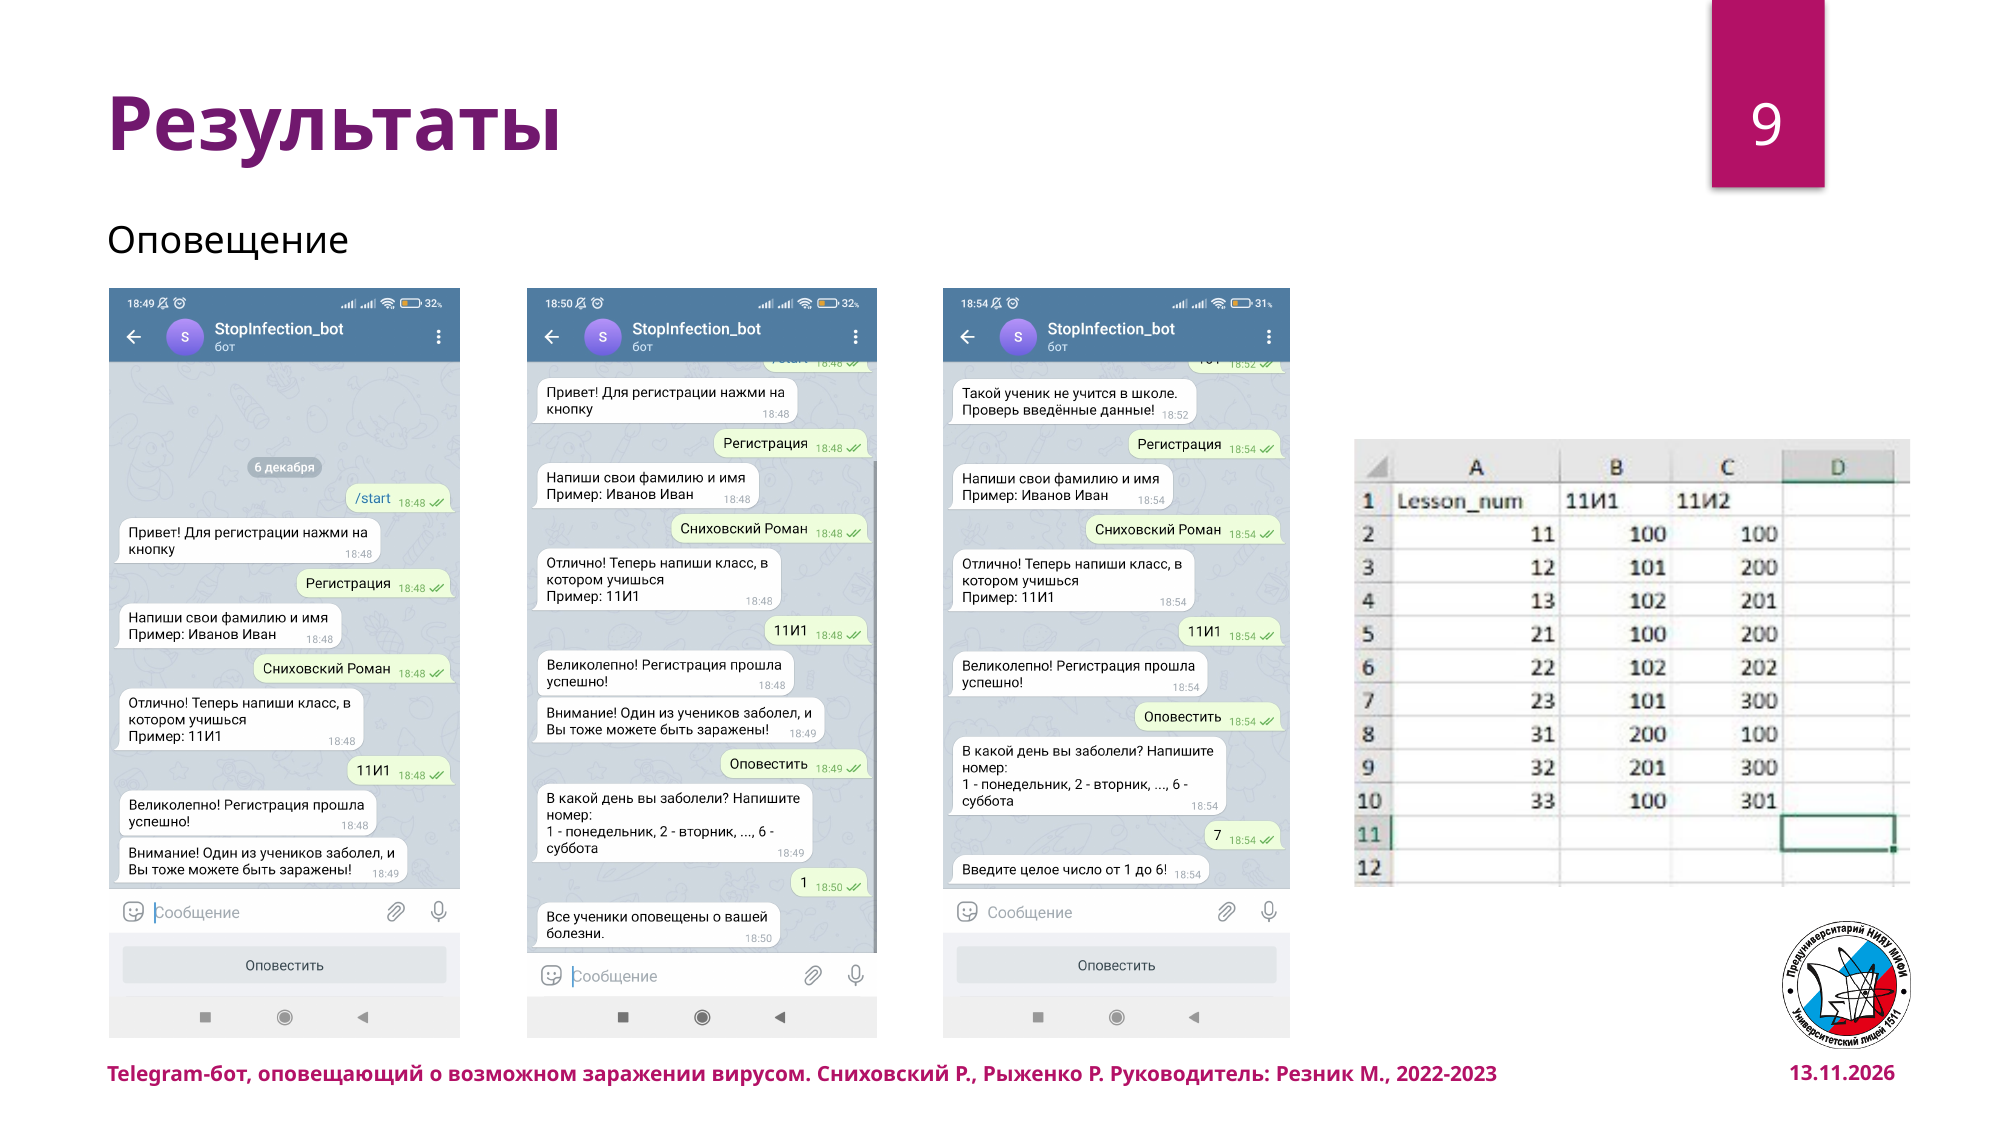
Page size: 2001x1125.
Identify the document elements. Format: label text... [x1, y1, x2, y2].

picture [943, 288, 1291, 1039]
picture [1782, 921, 1911, 1049]
picture [1354, 439, 1911, 887]
picture [527, 288, 877, 1039]
slide_number 9 [1698, 48, 1836, 175]
text_box Оповещение [92, 208, 394, 268]
footer Telegram-бот, оповещающий о возможном заражении вирусом. Сниховский Р., Рыженко Р. Руководитель: Резник М., 2022-2023 [92, 1048, 1748, 1099]
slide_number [1748, 1048, 1911, 1099]
text_box Результаты [92, 68, 1699, 189]
picture [109, 288, 460, 1039]
